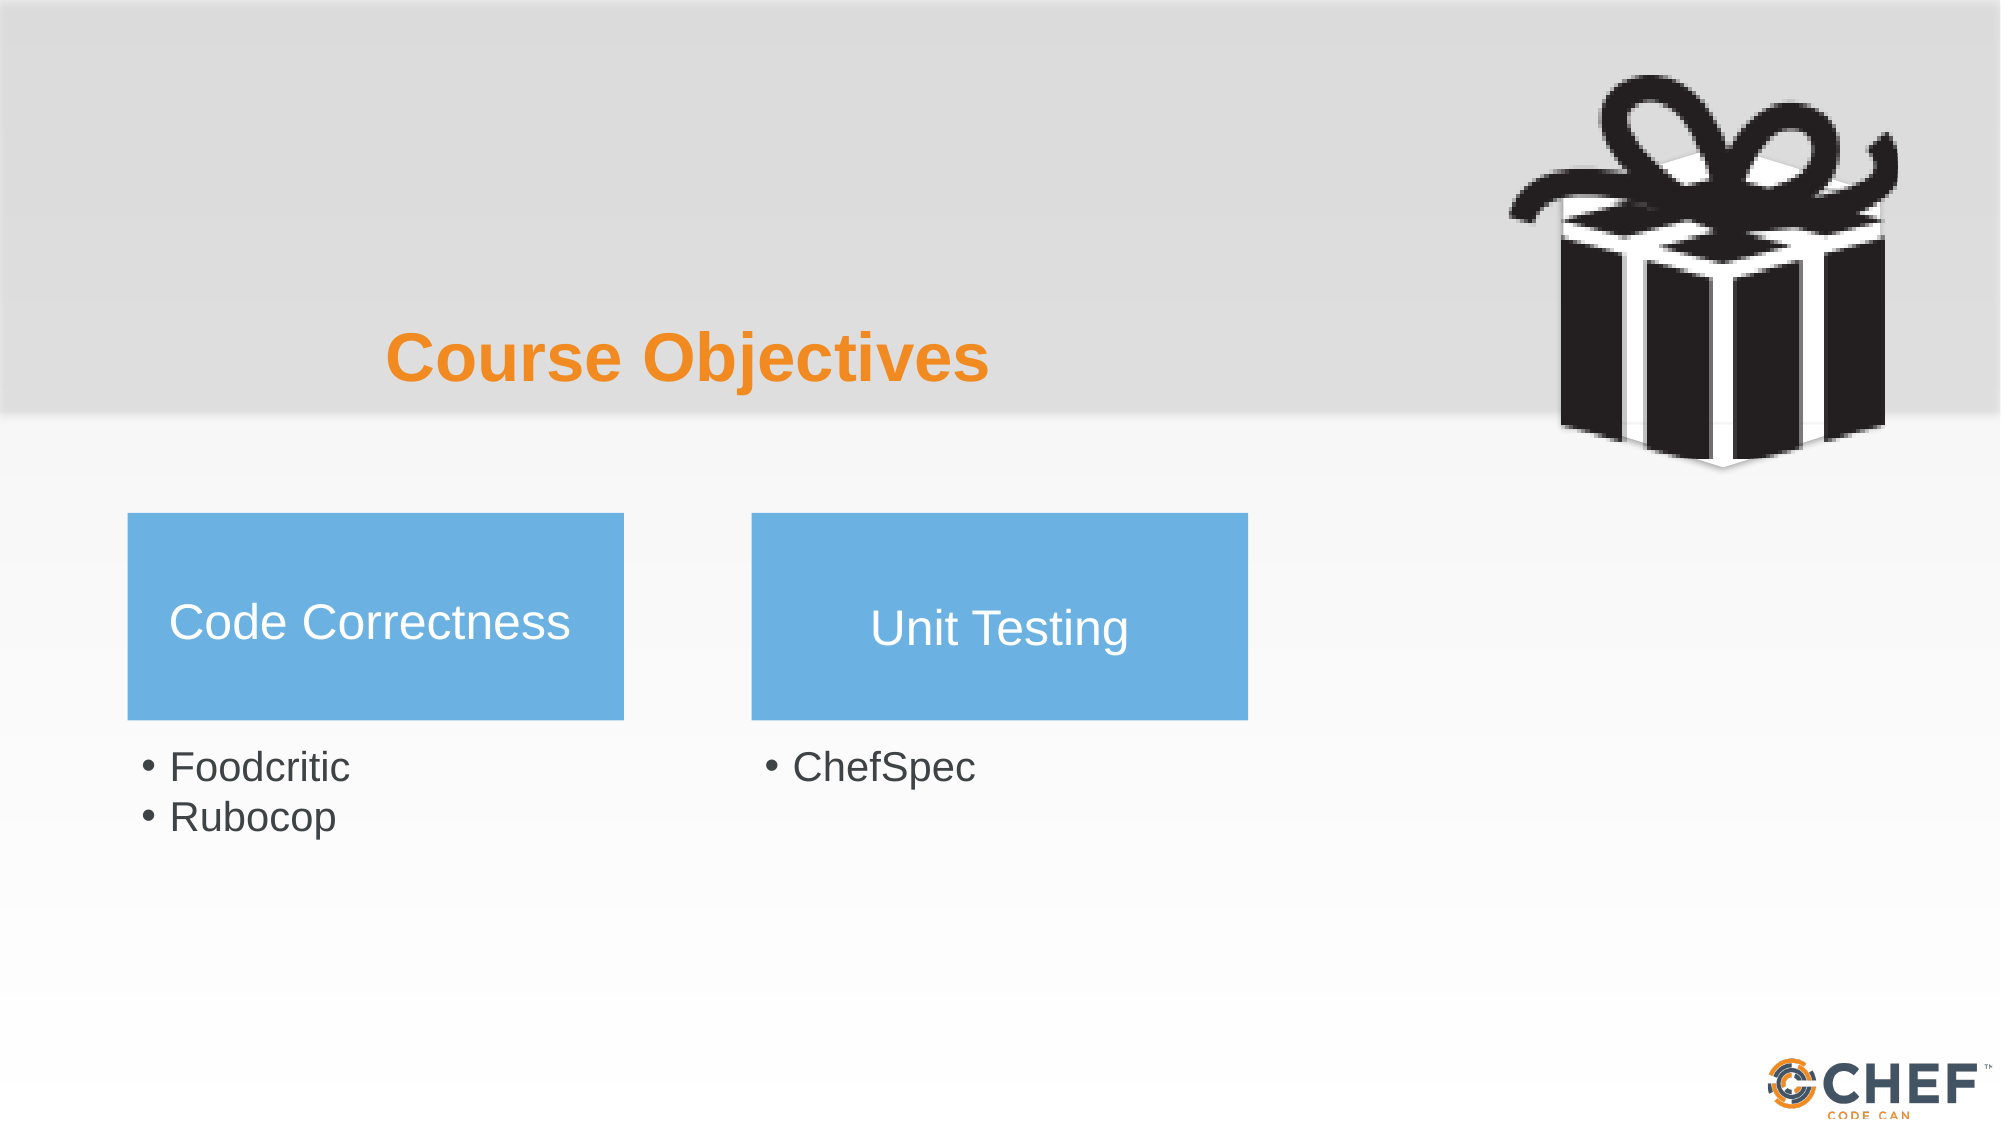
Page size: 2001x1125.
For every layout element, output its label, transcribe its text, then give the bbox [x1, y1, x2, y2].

text_box [751, 512, 1249, 721]
text_box ChefSpec [749, 732, 1251, 798]
text_box Code Correctness [294, 574, 445, 659]
title Course Objectives [370, 307, 1721, 412]
text_box Unit Testing [924, 580, 1075, 665]
text_box Foodcritic Rubocop [126, 732, 627, 848]
text_box [127, 512, 625, 721]
